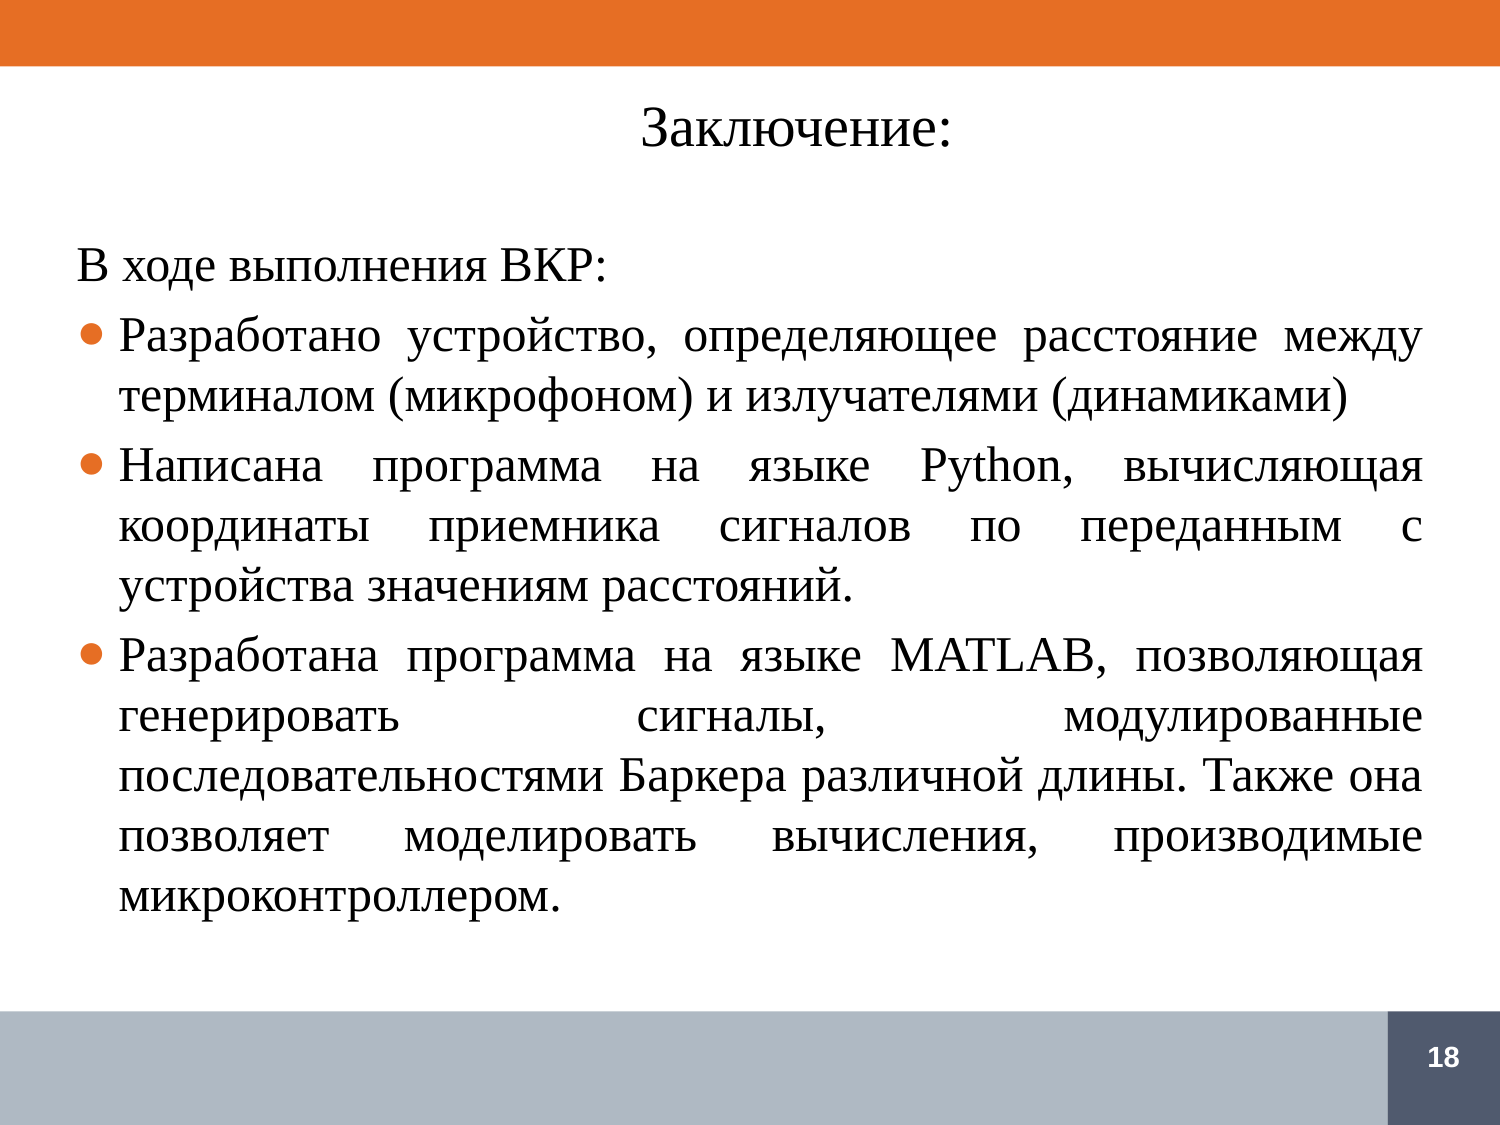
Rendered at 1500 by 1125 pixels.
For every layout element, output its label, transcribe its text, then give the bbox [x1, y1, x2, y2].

text_box В ходе выполнения ВКР: Разработано устройство, определяющее расстояние между терминалом (микрофоном) и излучателями (динамиками) Написана программа на языке Python, вычисляющая координаты приемника сигналов по переданным с устройства значениям расстояний. Разработана программа на языке MATLAB, позволяющая генерировать сигналы, модулированные последовательностями Баркера различной длины. Также она позволяет моделировать вычисления, производимые микроконтроллером. [61, 224, 1439, 952]
title Заключение: [625, 92, 977, 224]
slide_number 18 [1387, 1030, 1500, 1107]
